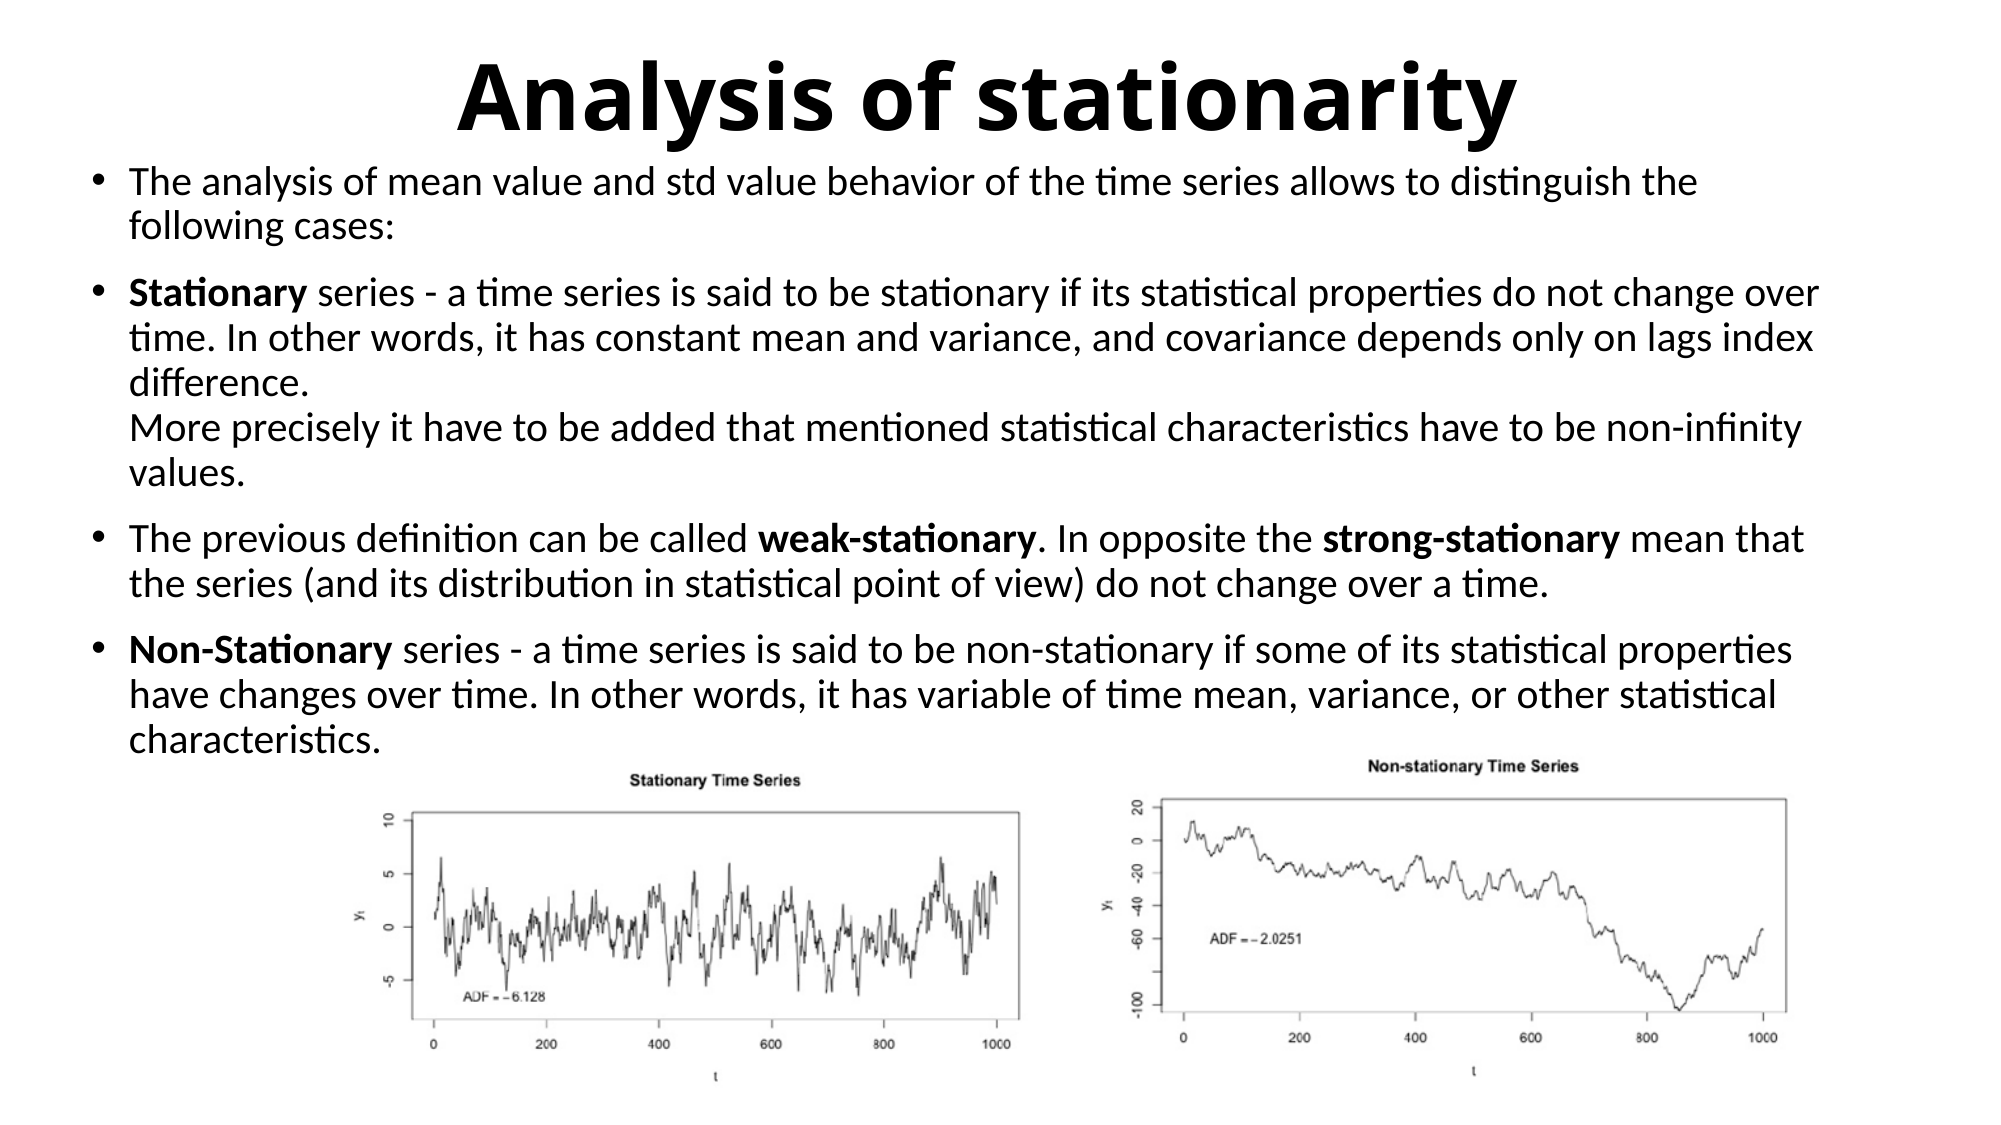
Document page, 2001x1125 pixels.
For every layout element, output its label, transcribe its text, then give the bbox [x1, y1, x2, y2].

title Analysis of stationarity [137, 36, 1863, 151]
picture [335, 741, 1853, 1096]
list The analysis of mean value and std value behavior of the time series allows to distinguish the following cases: Stationary series - a time series is said to be stationary if its statistical properties do not change over time. In other words, it has constant mean and variance, and covariance depends only on lags index difference. More precisely it have to be added that mentioned statistical characteristics have to be non-infinity values. The previous definition can be called weak-stationary. In opposite the strong-stationary mean that the series (and its distribution in statistical point of view) do not change over a time. Non-Stationary series - a time series is said to be non-stationary if some of its statistical properties have changes over time. In other words, it has variable of time mean, variance, or other statistical characteristics. [76, 151, 1863, 1089]
